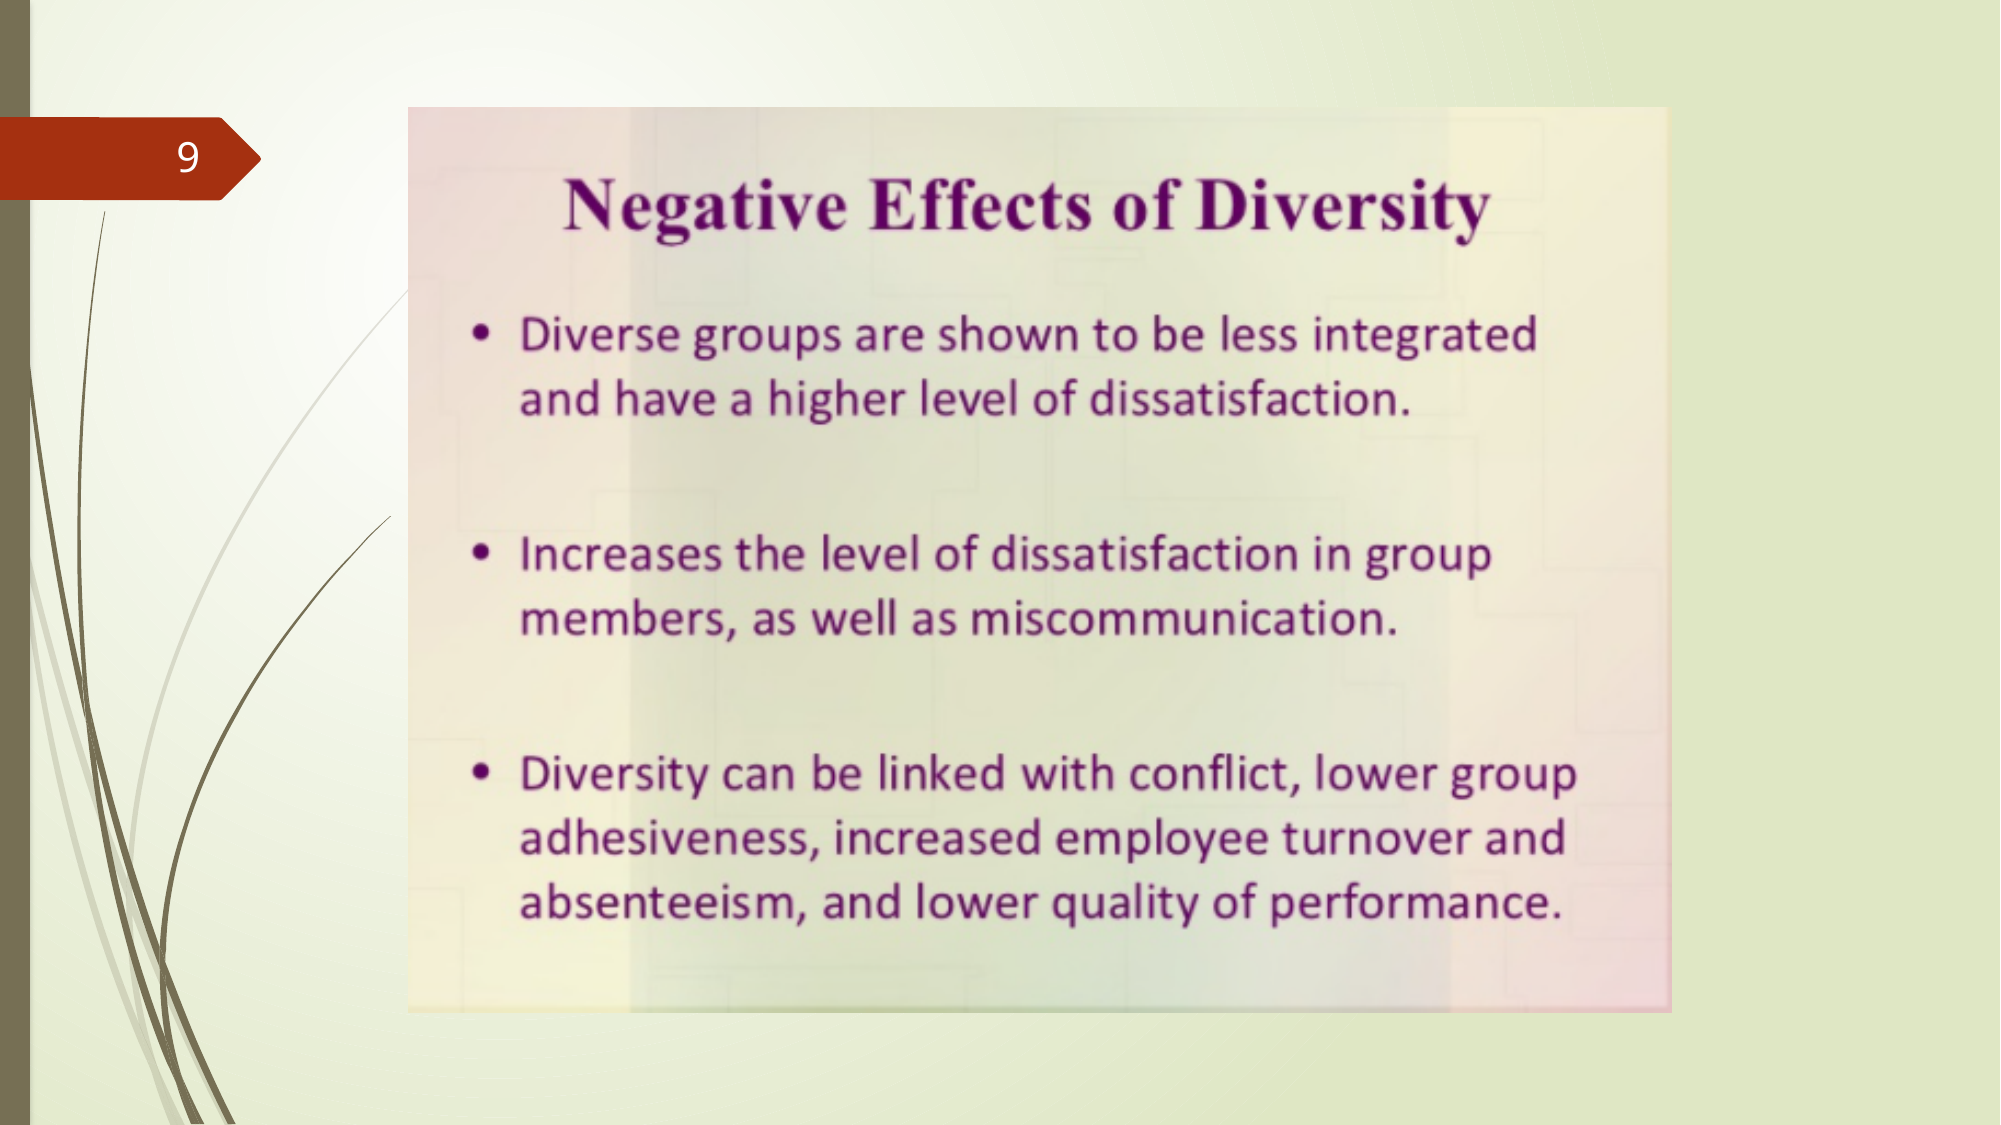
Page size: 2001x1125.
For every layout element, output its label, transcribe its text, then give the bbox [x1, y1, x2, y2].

picture [407, 107, 1673, 1013]
slide_number 9 [87, 129, 216, 190]
